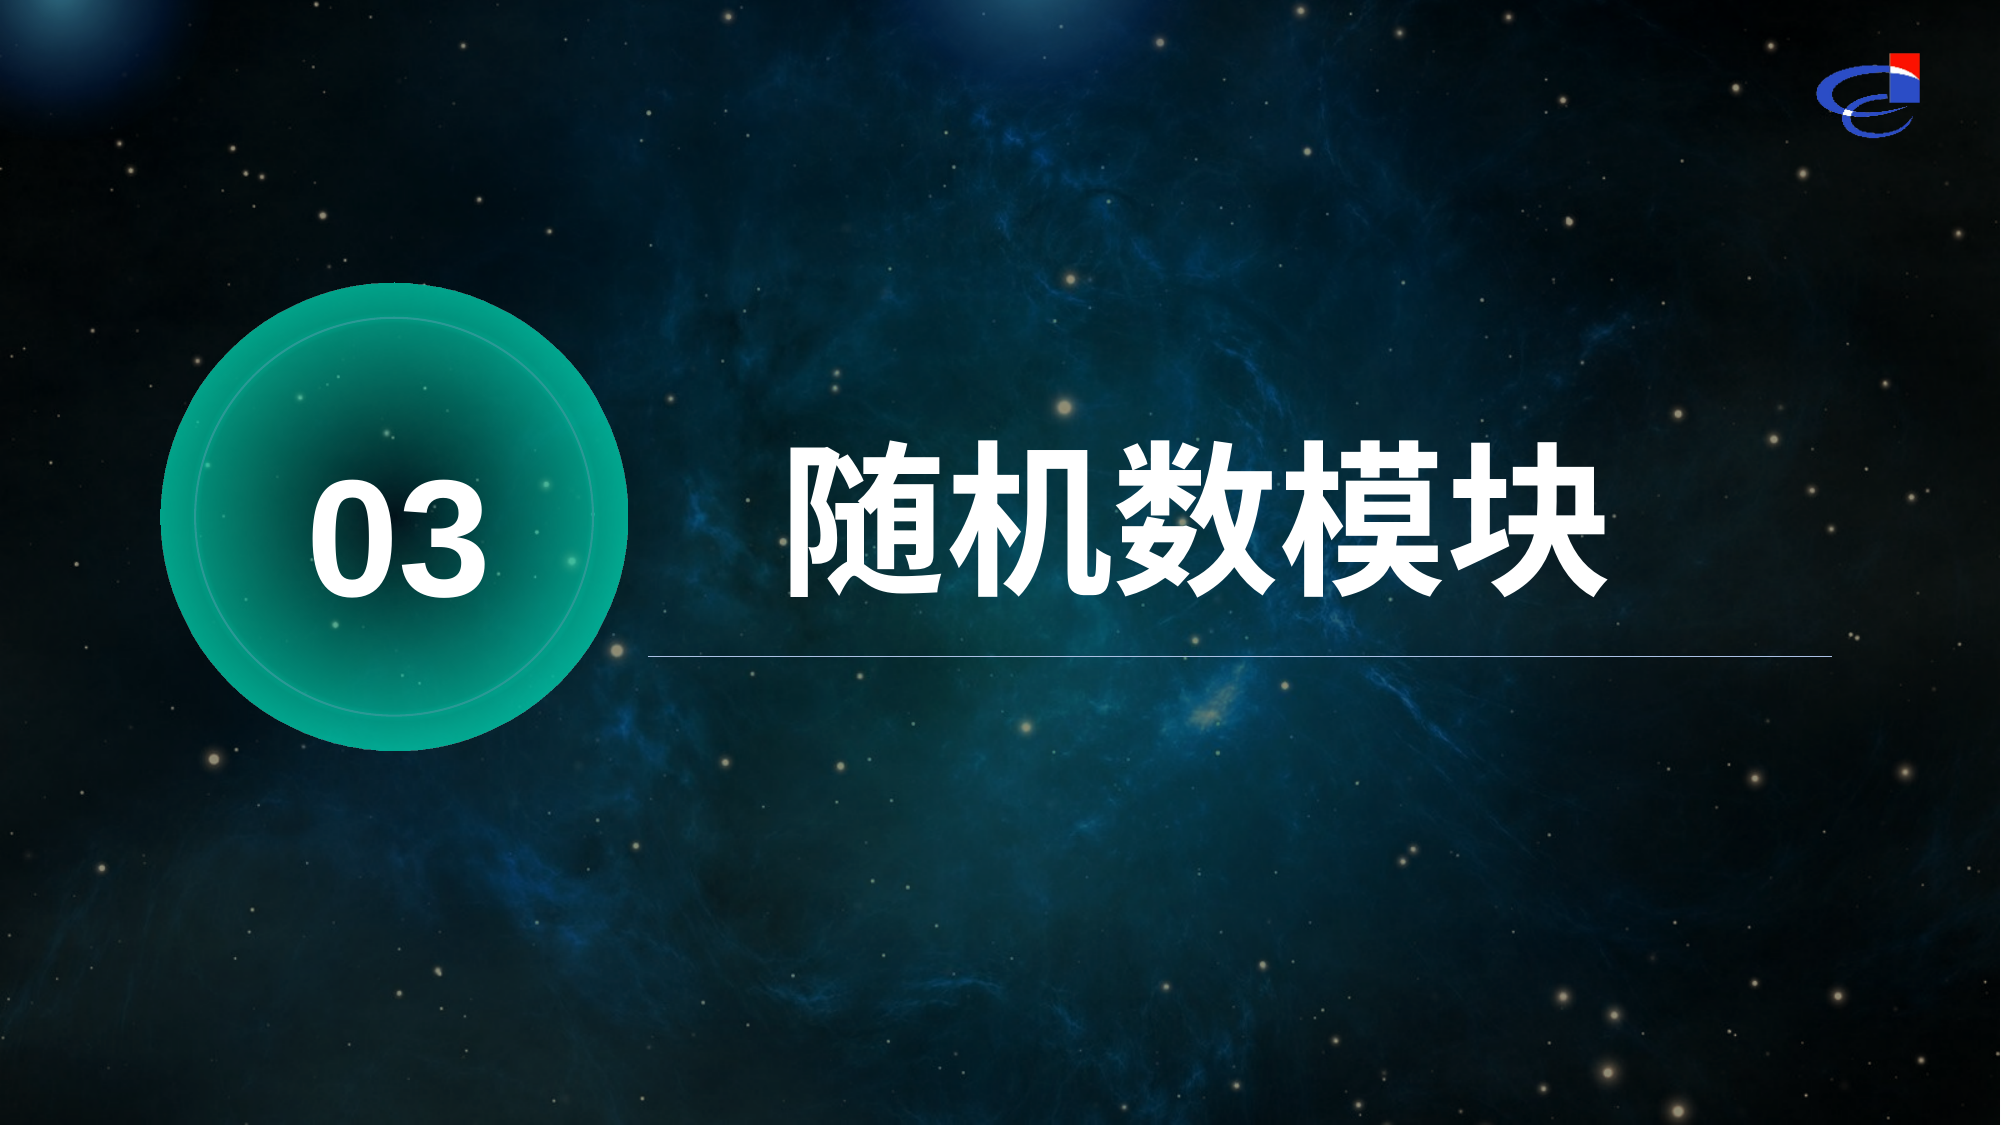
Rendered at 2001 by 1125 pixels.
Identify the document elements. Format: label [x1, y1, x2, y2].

text_box [160, 282, 628, 751]
picture [0, 0, 2001, 1125]
